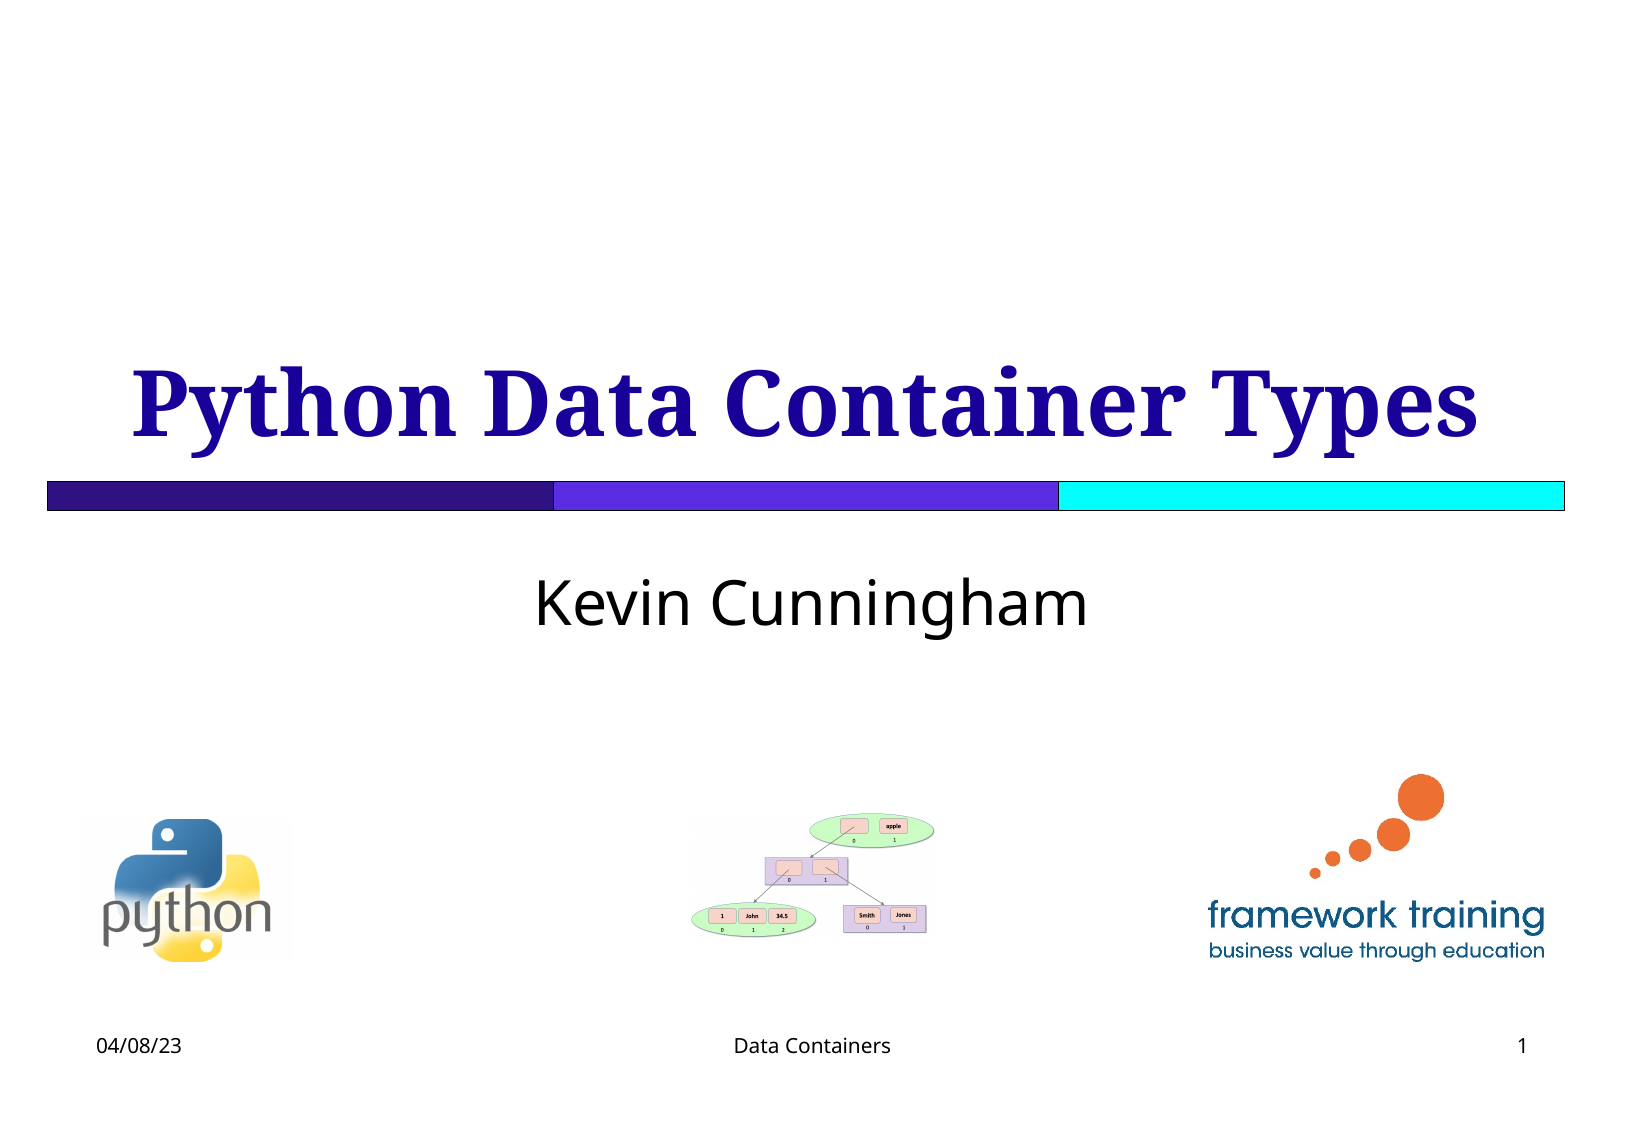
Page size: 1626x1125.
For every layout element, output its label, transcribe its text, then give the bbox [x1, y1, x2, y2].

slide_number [81, 1025, 461, 1100]
picture [80, 819, 293, 963]
title Python Data Container Types [115, 113, 1498, 463]
subtitle Kevin Cunningham [287, 536, 1338, 899]
picture [689, 812, 935, 941]
picture [1207, 773, 1544, 963]
footer Data Containers [555, 1025, 1070, 1100]
slide_number 1 [1164, 1025, 1544, 1100]
